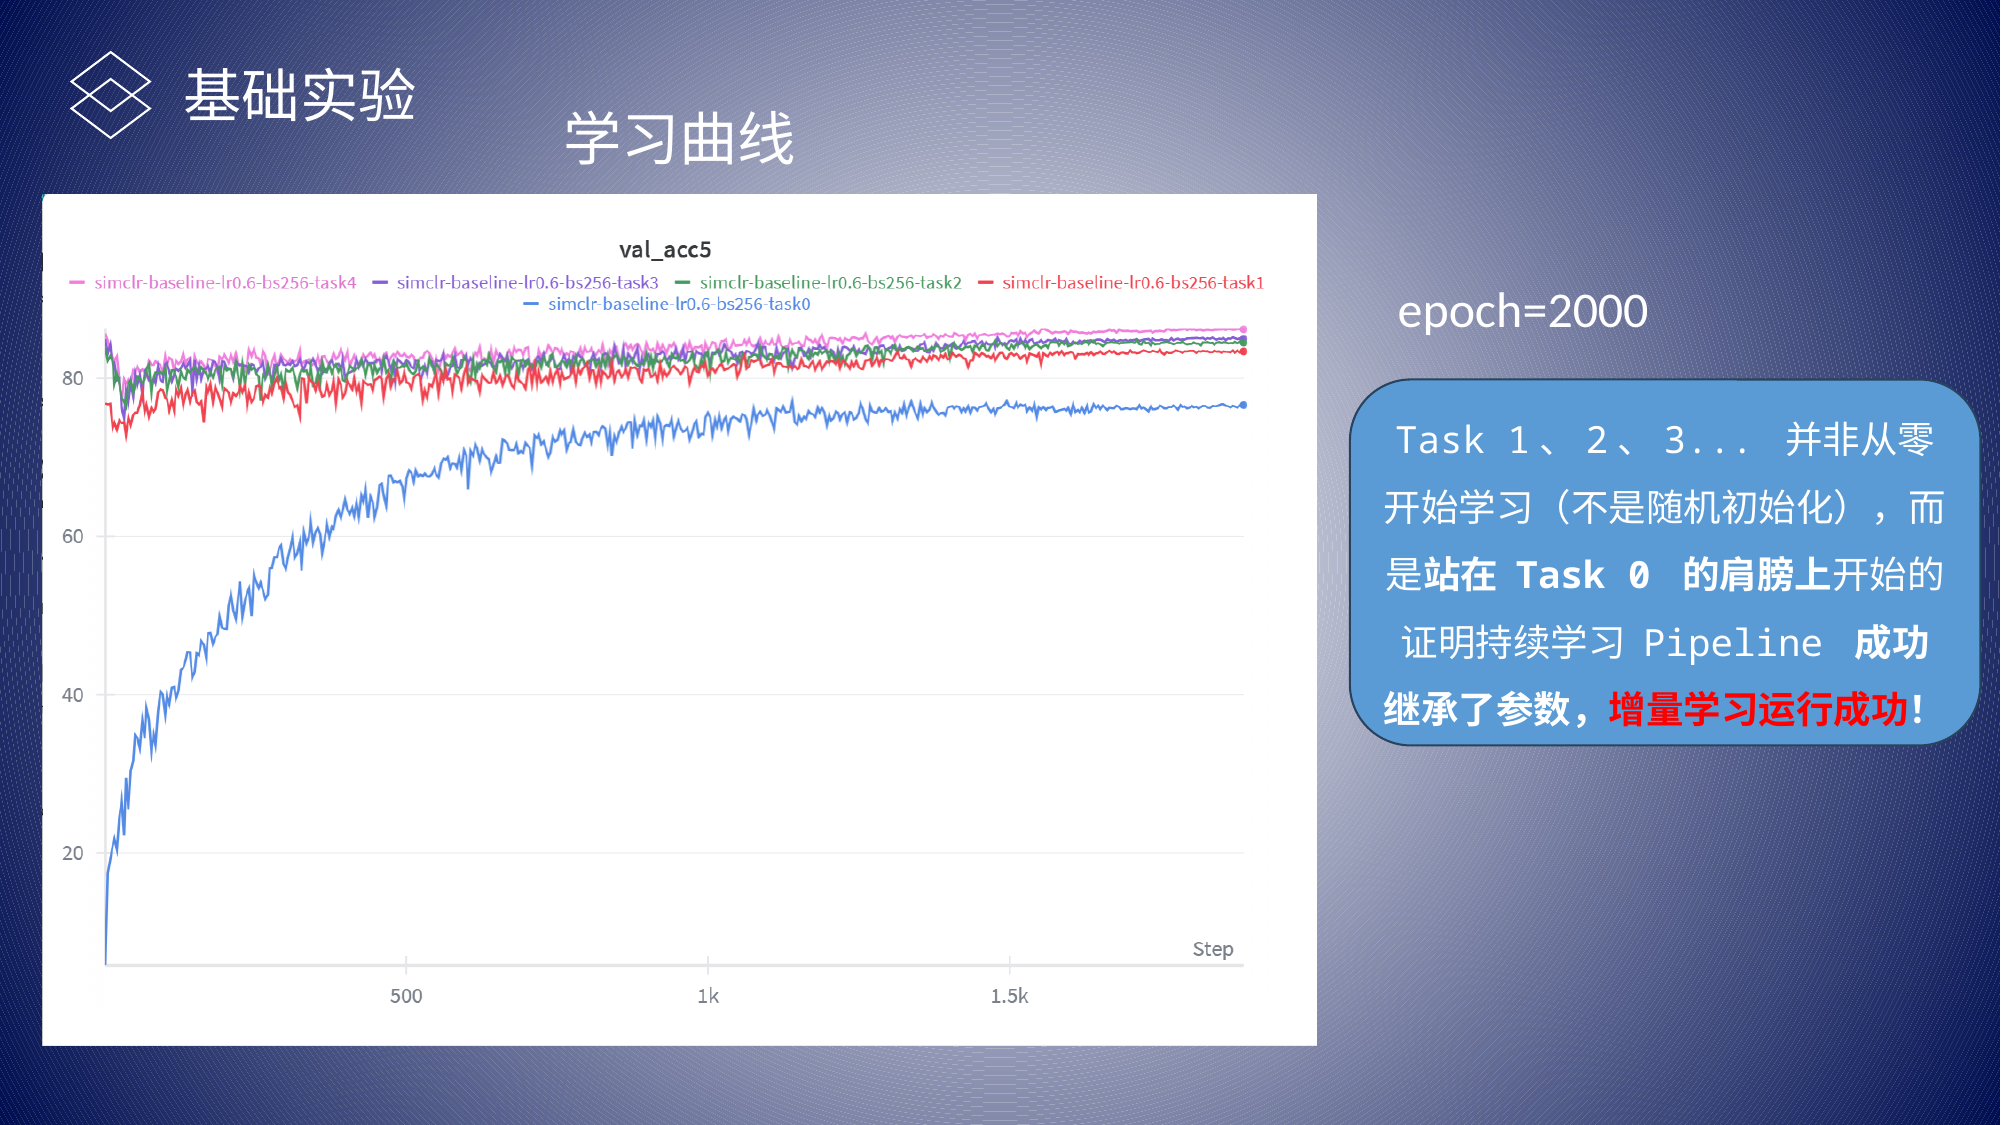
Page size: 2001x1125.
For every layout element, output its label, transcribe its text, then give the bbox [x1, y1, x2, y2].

text_box Task 1、2、3... 并非从零开始学习（不是随机初始化），而是站在 Task 0 的肩膀上开始的 证明持续学习 Pipeline 成功继承了参数，增量学习运行成功！ [1348, 378, 1982, 747]
picture [42, 194, 1317, 1046]
text_box 学习曲线 [548, 95, 812, 180]
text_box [71, 52, 765, 138]
text_box epoch=2000 [1382, 269, 1664, 345]
